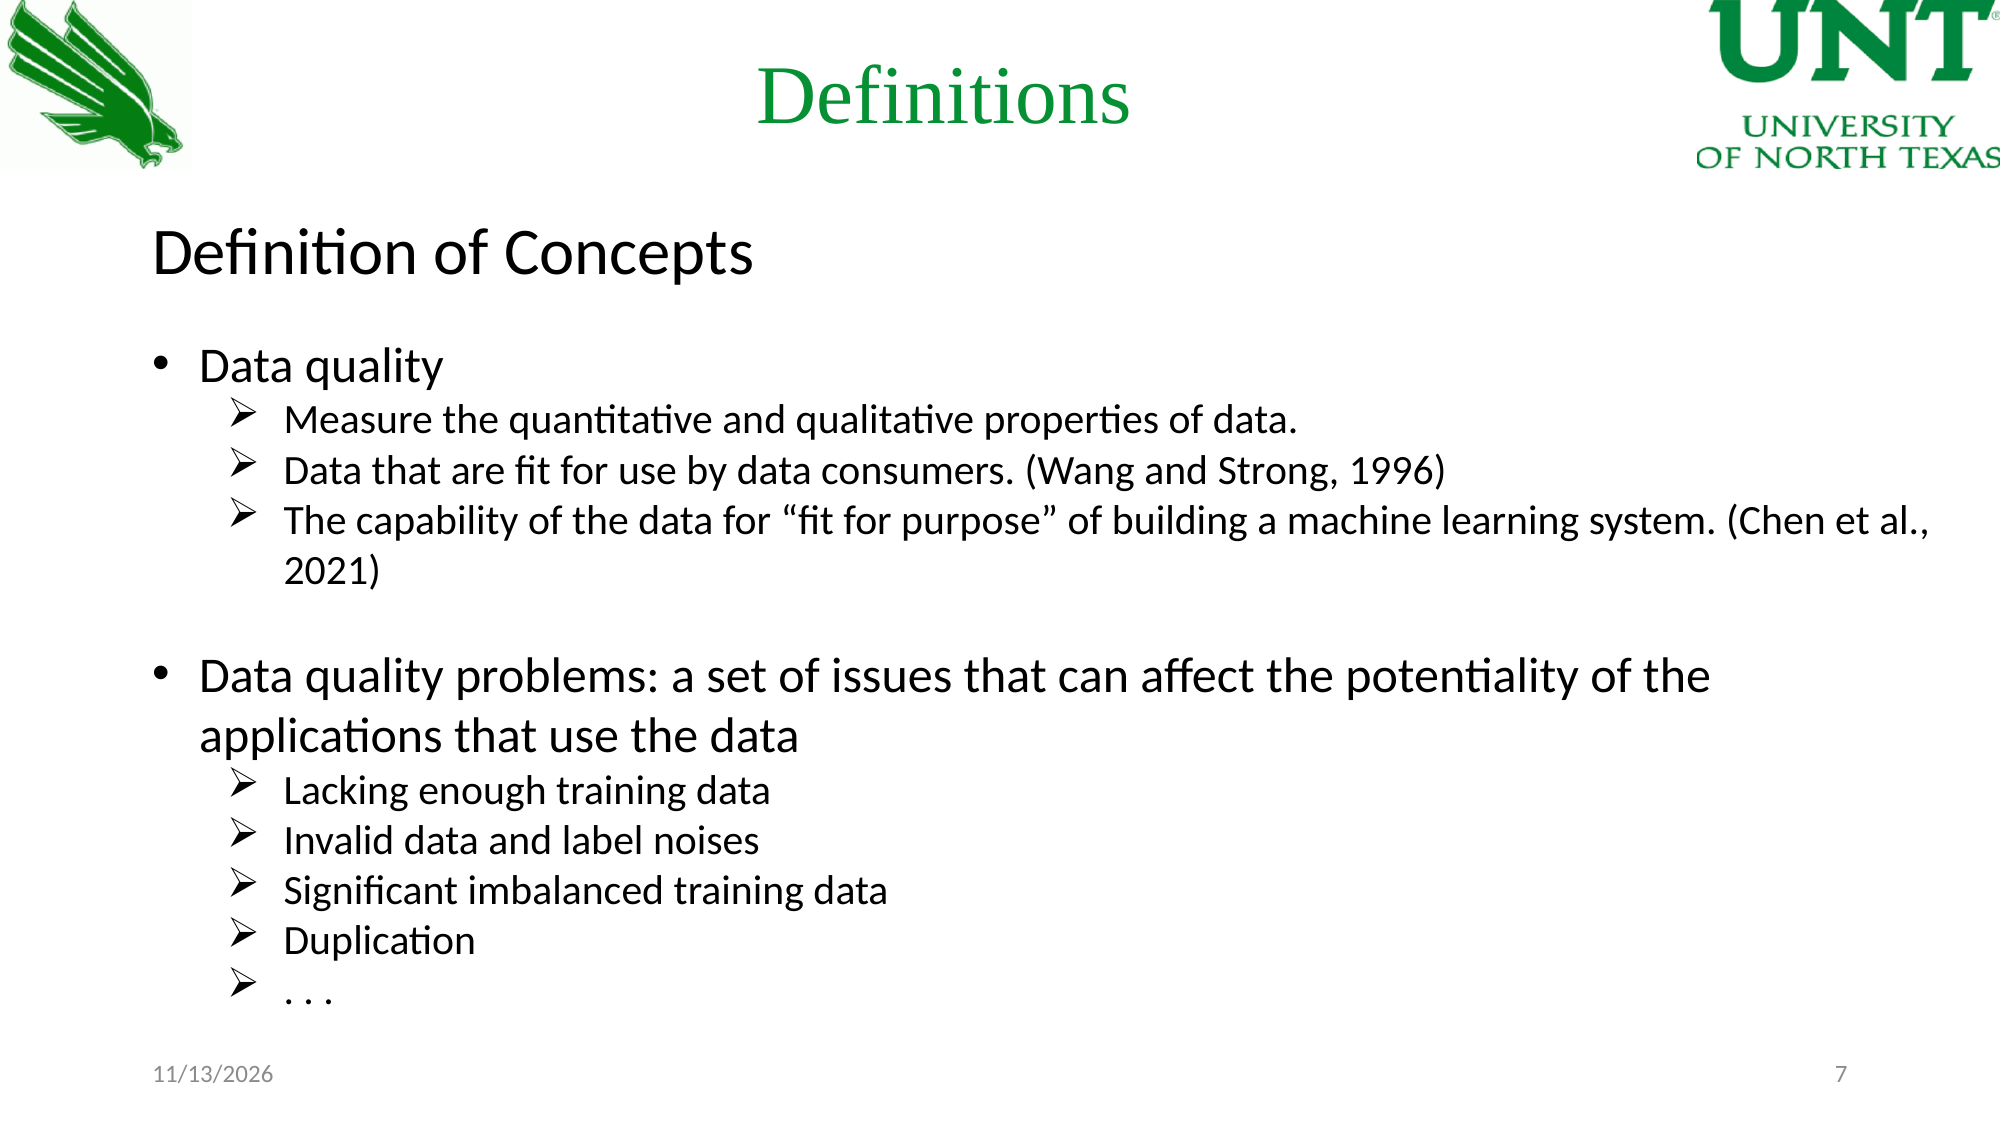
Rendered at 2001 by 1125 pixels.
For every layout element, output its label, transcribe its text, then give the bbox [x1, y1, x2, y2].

slide_number 7 [1412, 1042, 1863, 1103]
text_box Definition of Concepts Data quality Measure the quantitative and qualitative properties of data. Data that are fit for use by data consumers. (Wang and Strong, 1996) The capability of the data for “fit for purpose” of building a machine learning system. (Chen et al., 2021) Data quality problems: a set of issues that can affect the potentiality of the applications that use the data Lacking enough training data Invalid data and label noises Significant imbalanced training data Duplication . . . [137, 200, 1974, 1020]
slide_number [137, 1042, 588, 1103]
picture [1697, 0, 2000, 169]
title Definitions [244, 0, 1645, 200]
picture [0, 0, 192, 169]
